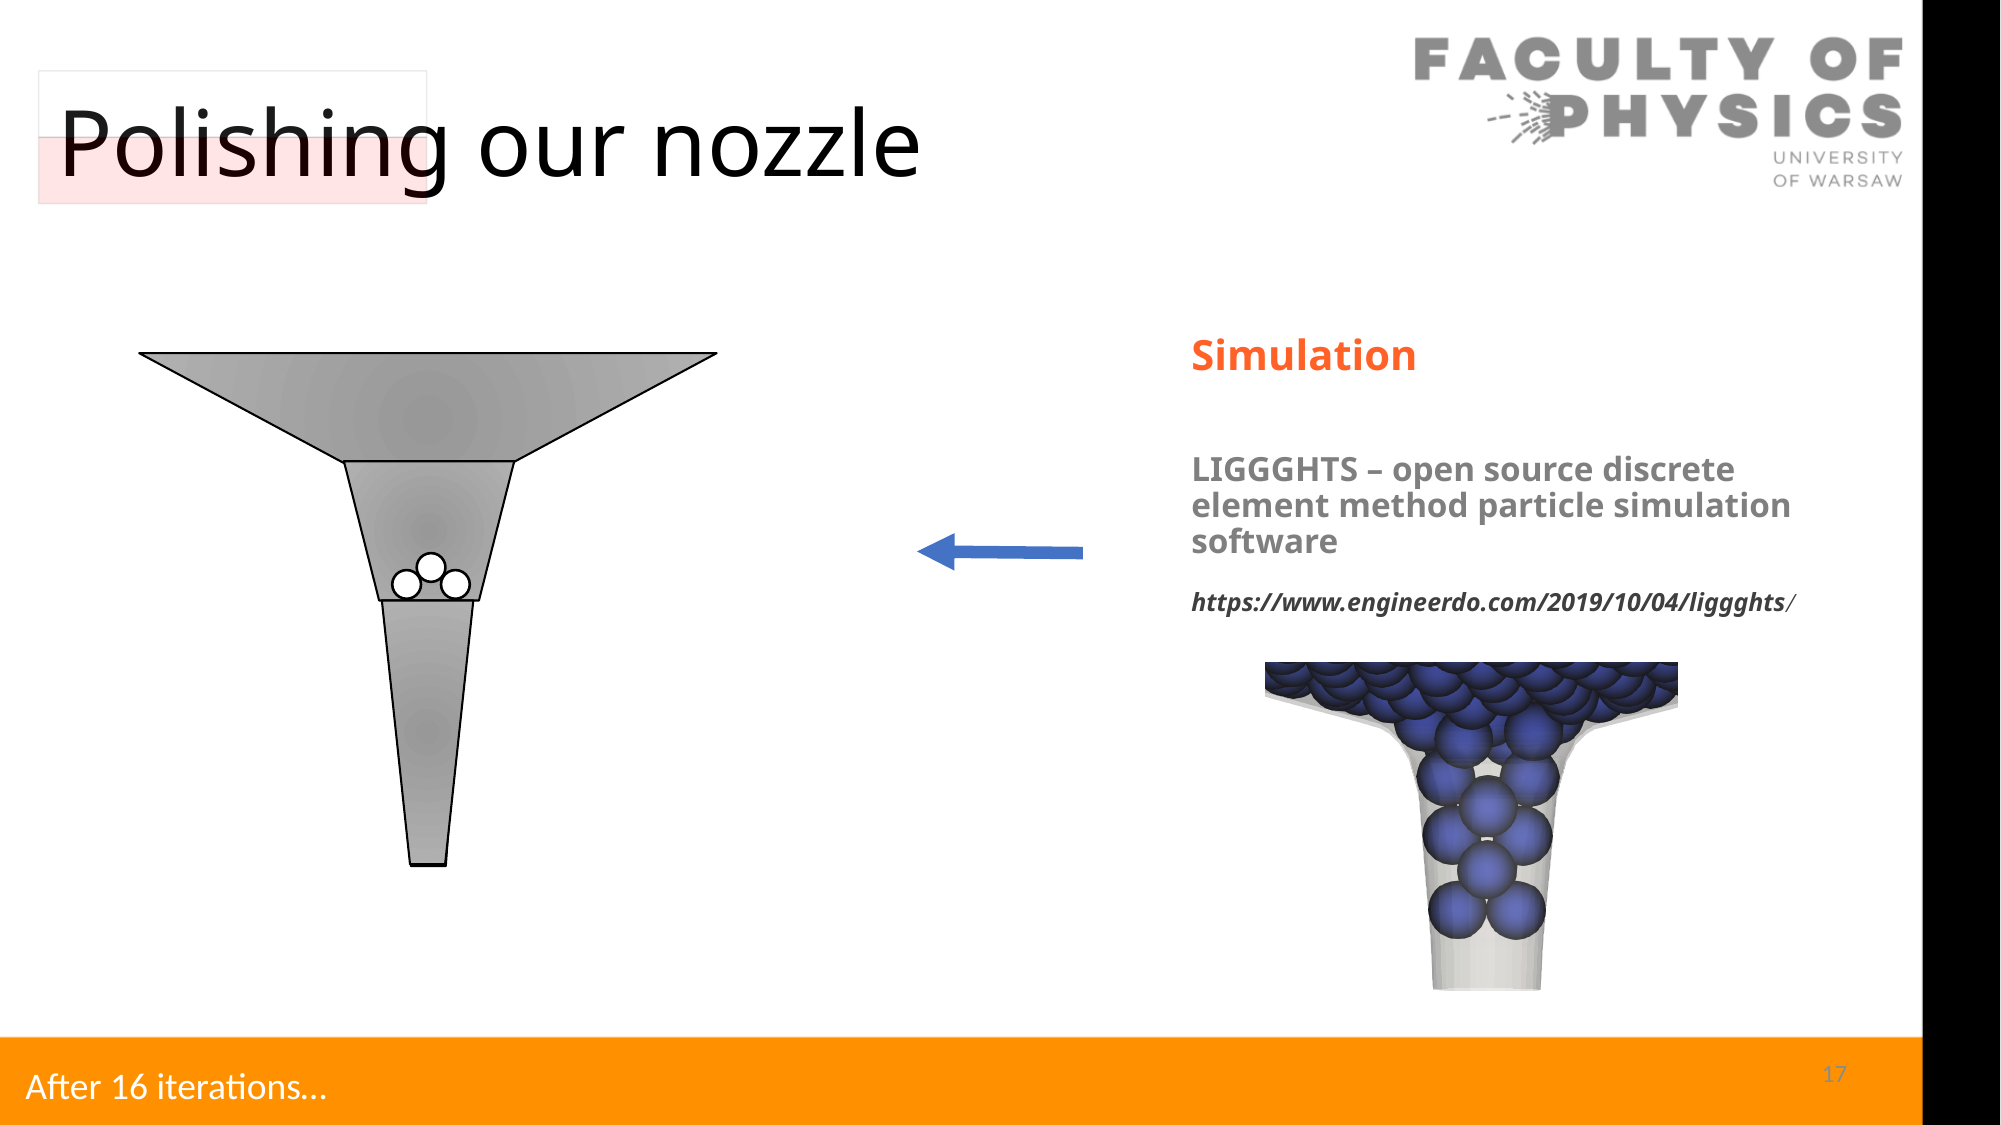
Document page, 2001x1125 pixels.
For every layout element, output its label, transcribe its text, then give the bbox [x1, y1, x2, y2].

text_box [343, 461, 515, 865]
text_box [392, 553, 470, 599]
picture [0, 0, 2001, 1125]
text_box Simulation LIGGGHTS – open source discrete element method particle simulation software https://www.engineerdo.com/2019/10/04/liggghts/ [1176, 313, 1821, 632]
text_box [38, 70, 427, 204]
text_box After 16 iterations… [10, 1054, 791, 1115]
title Polishing our nozzle [42, 0, 1768, 203]
slide_number 17 [1412, 1042, 1863, 1103]
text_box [139, 352, 717, 866]
